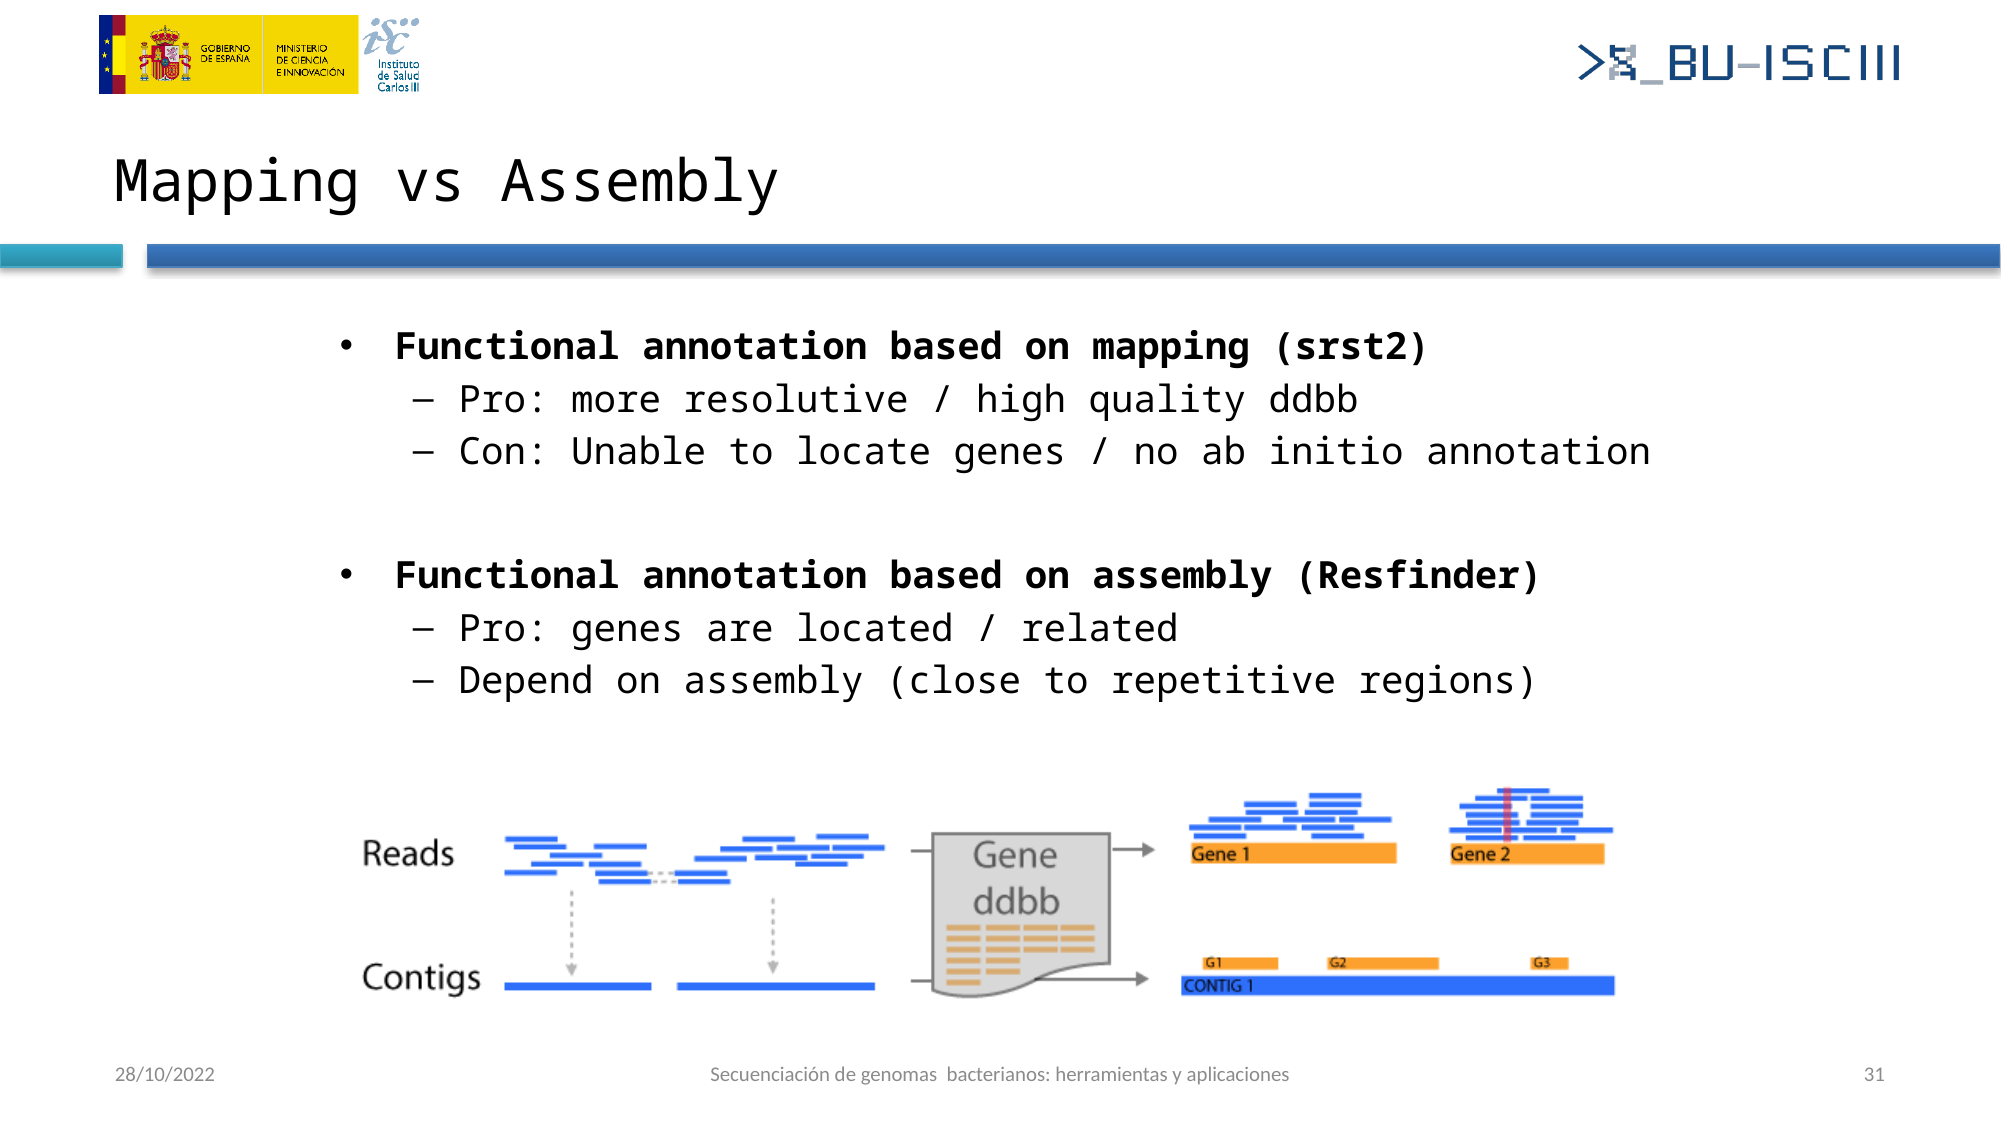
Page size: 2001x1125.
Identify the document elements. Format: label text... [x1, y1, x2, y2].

picture [1566, 15, 1914, 106]
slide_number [99, 1042, 567, 1103]
picture [335, 774, 1639, 1036]
picture [99, 15, 427, 94]
title Mapping vs Assembly [99, 113, 1900, 244]
footer Secuenciación de genomas bacterianos: herramientas y aplicaciones [683, 1044, 1317, 1103]
list Functional annotation based on mapping (srst2) Pro: more resolutive / high quality ddbb Con: Unable to locate genes / no ab initio annotation Functional annotation based on assembly (Resfinder) Pro: genes are located / related Depend on assembly (close to repetitive regions) [324, 314, 1675, 740]
slide_number 31 [1433, 1042, 1900, 1103]
